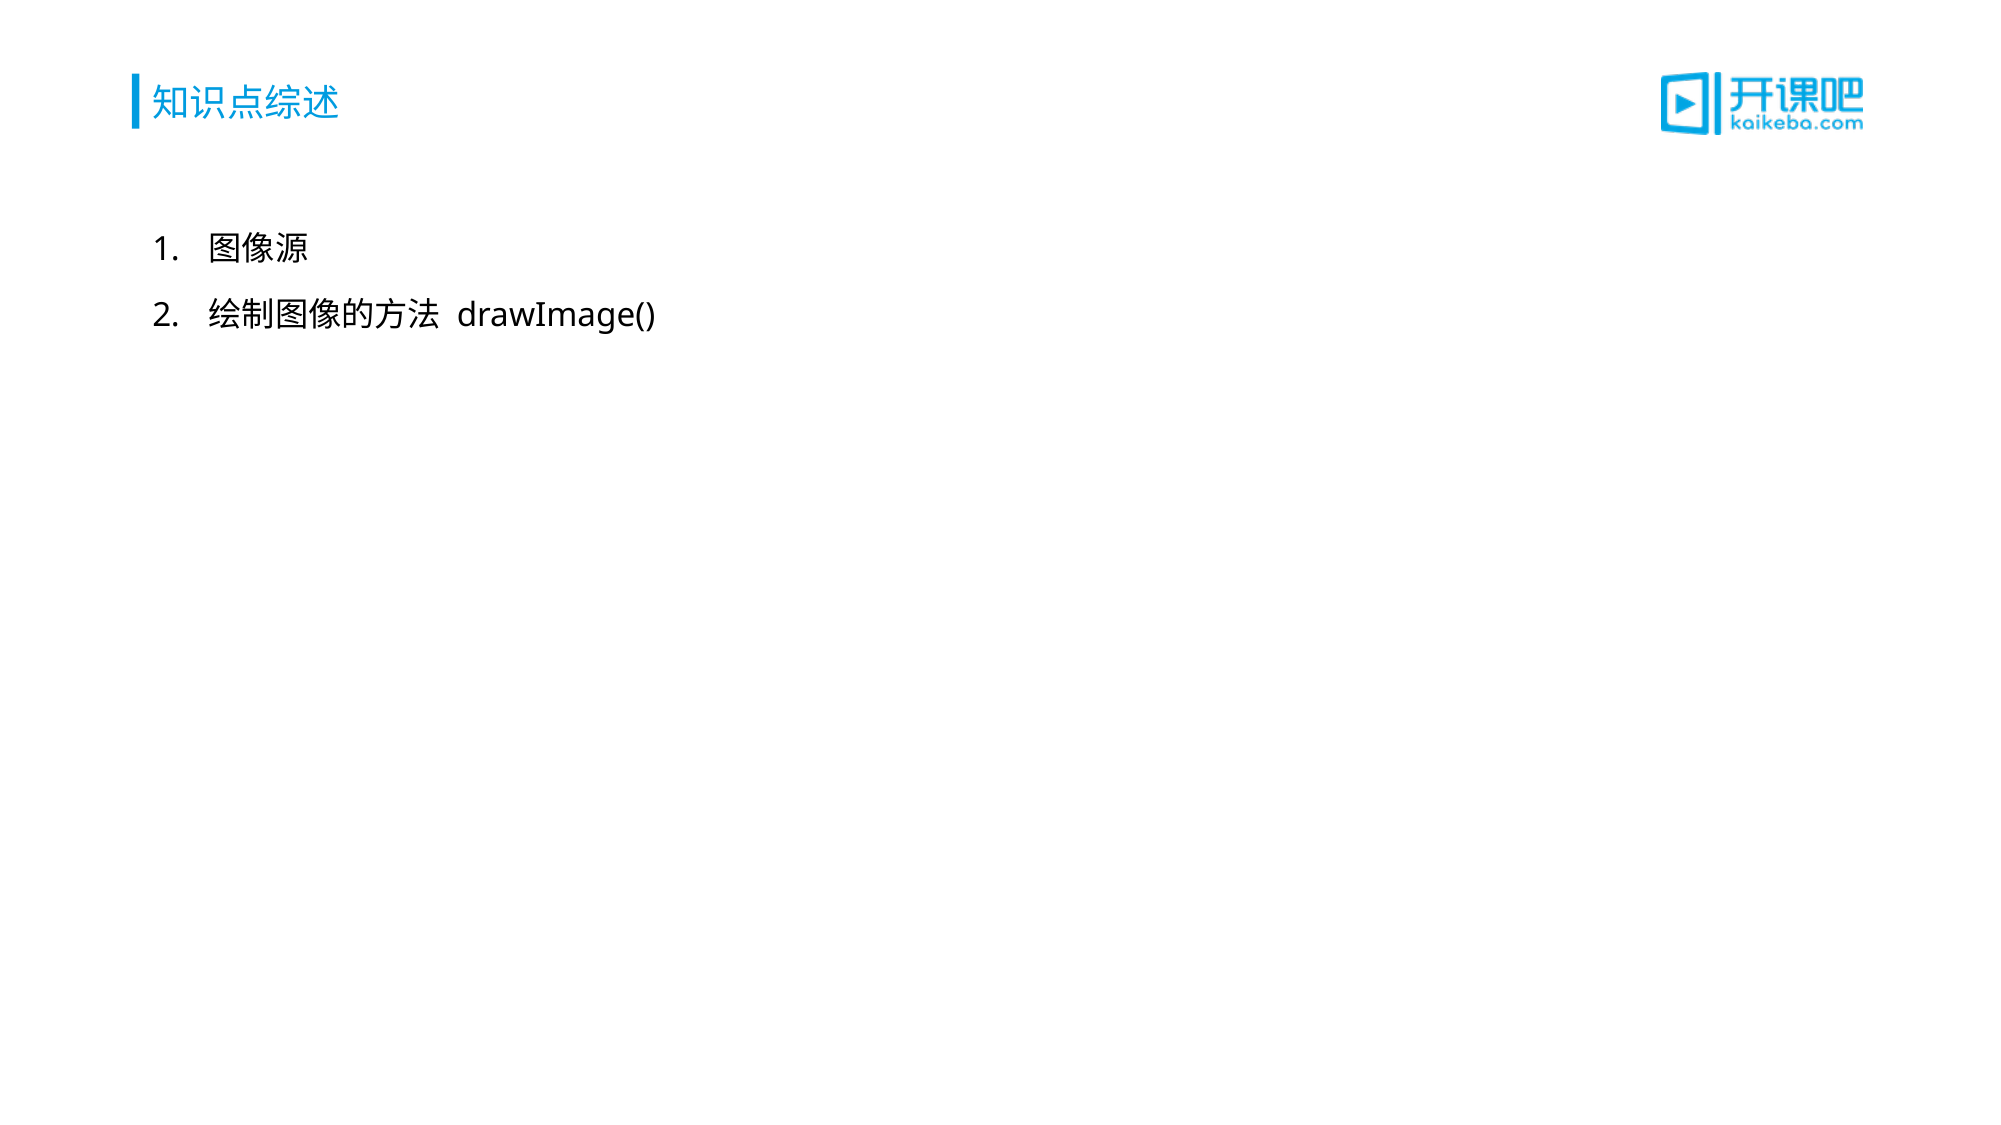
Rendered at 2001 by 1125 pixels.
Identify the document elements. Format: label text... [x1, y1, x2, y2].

title 知识点综述 [137, 59, 1863, 148]
list 图像源 绘制图像的方法 drawImage() [137, 199, 1863, 1014]
